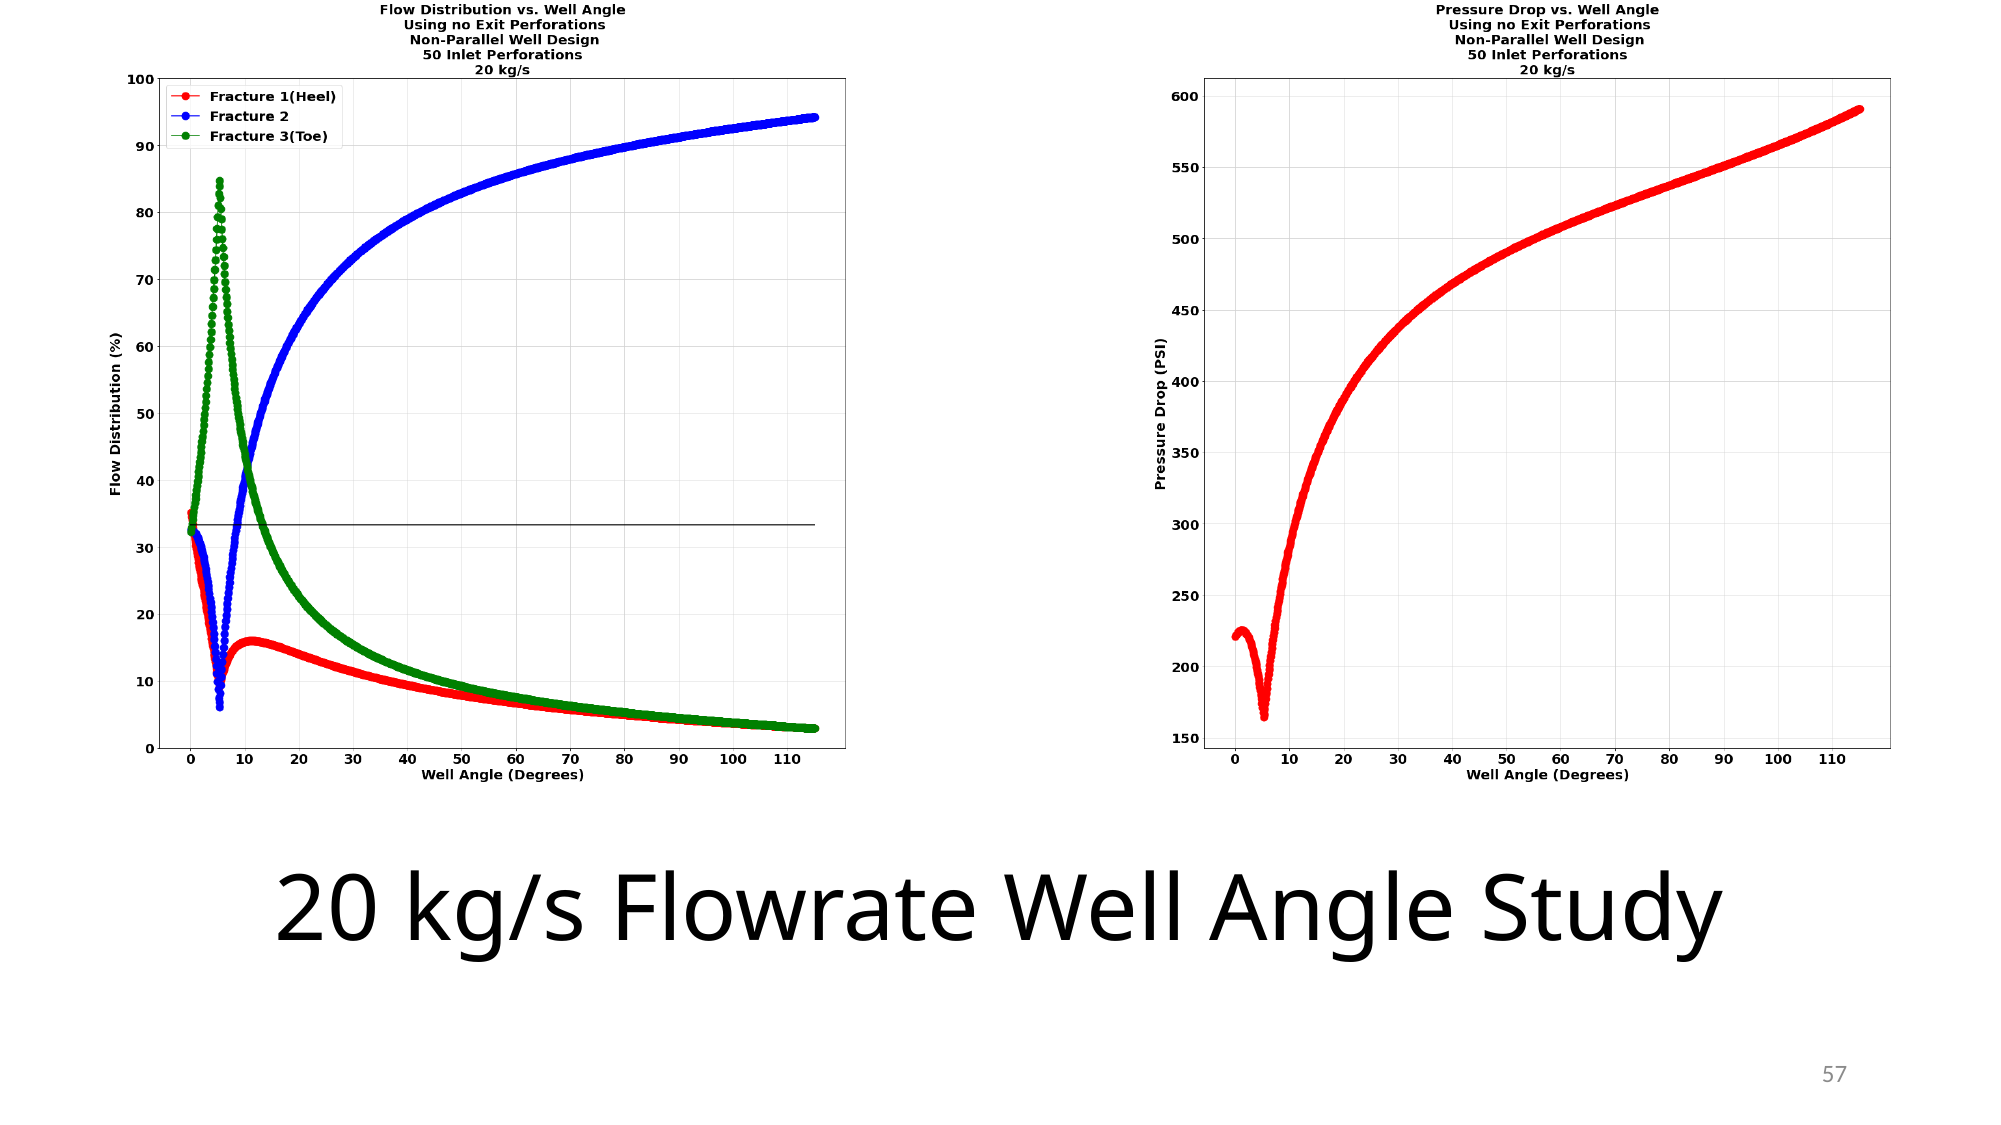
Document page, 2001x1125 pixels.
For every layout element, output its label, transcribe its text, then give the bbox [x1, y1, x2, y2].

text_box 20 kg/s Flowrate Well Angle Study [105, 785, 1895, 969]
picture [105, 0, 850, 786]
picture [1150, 0, 1895, 786]
slide_number 57 [1412, 1042, 1863, 1103]
